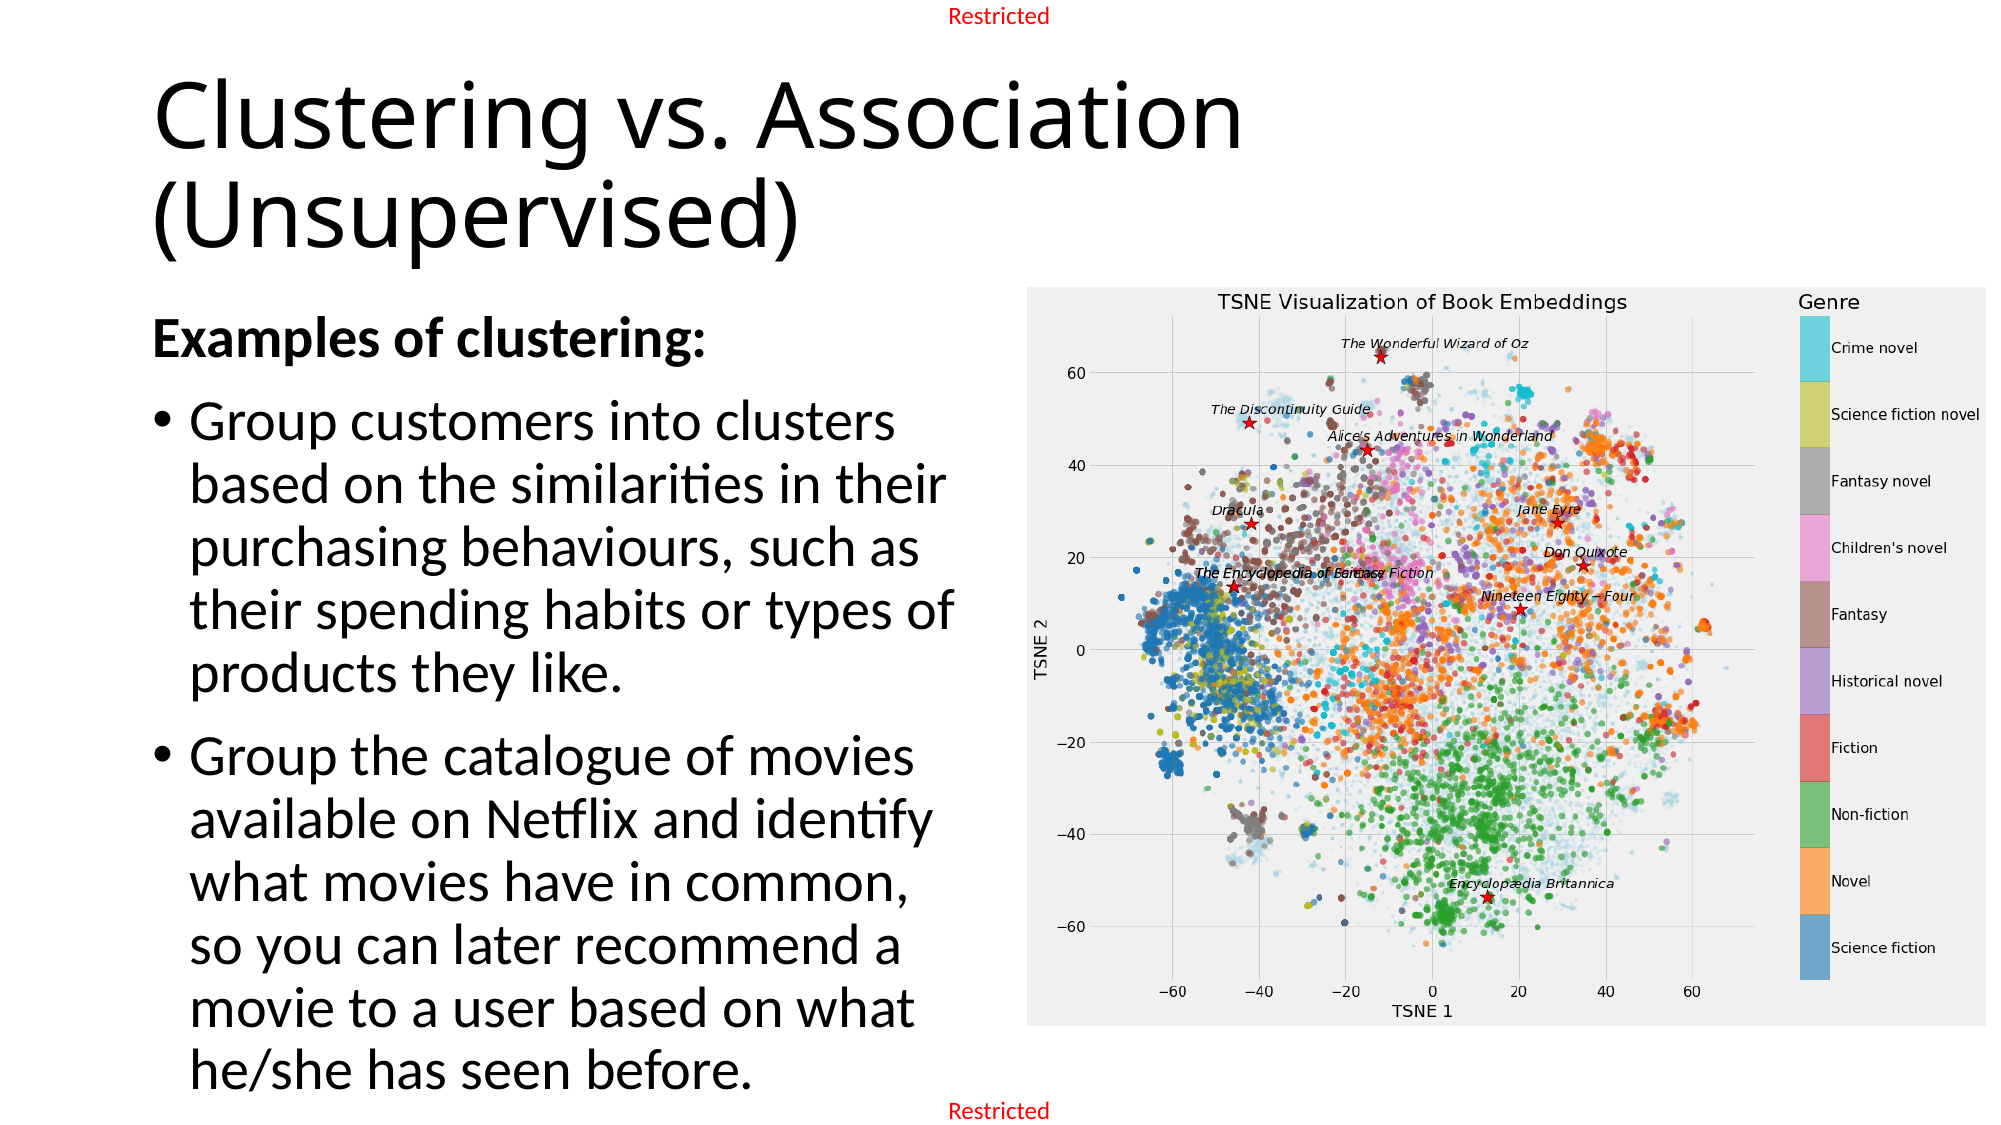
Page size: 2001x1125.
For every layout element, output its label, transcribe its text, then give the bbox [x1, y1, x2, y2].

list Examples of clustering: Group customers into clusters based on the similarities in their purchasing behaviours, such as their spending habits or types of products they like. Group the catalogue of movies available on Netflix and identify what movies have in common, so you can later recommend a movie to a user based on what he/she has seen before. [137, 299, 988, 1125]
title Clustering vs. Association (Unsupervised) [137, 59, 1863, 278]
picture [1027, 287, 1986, 1026]
